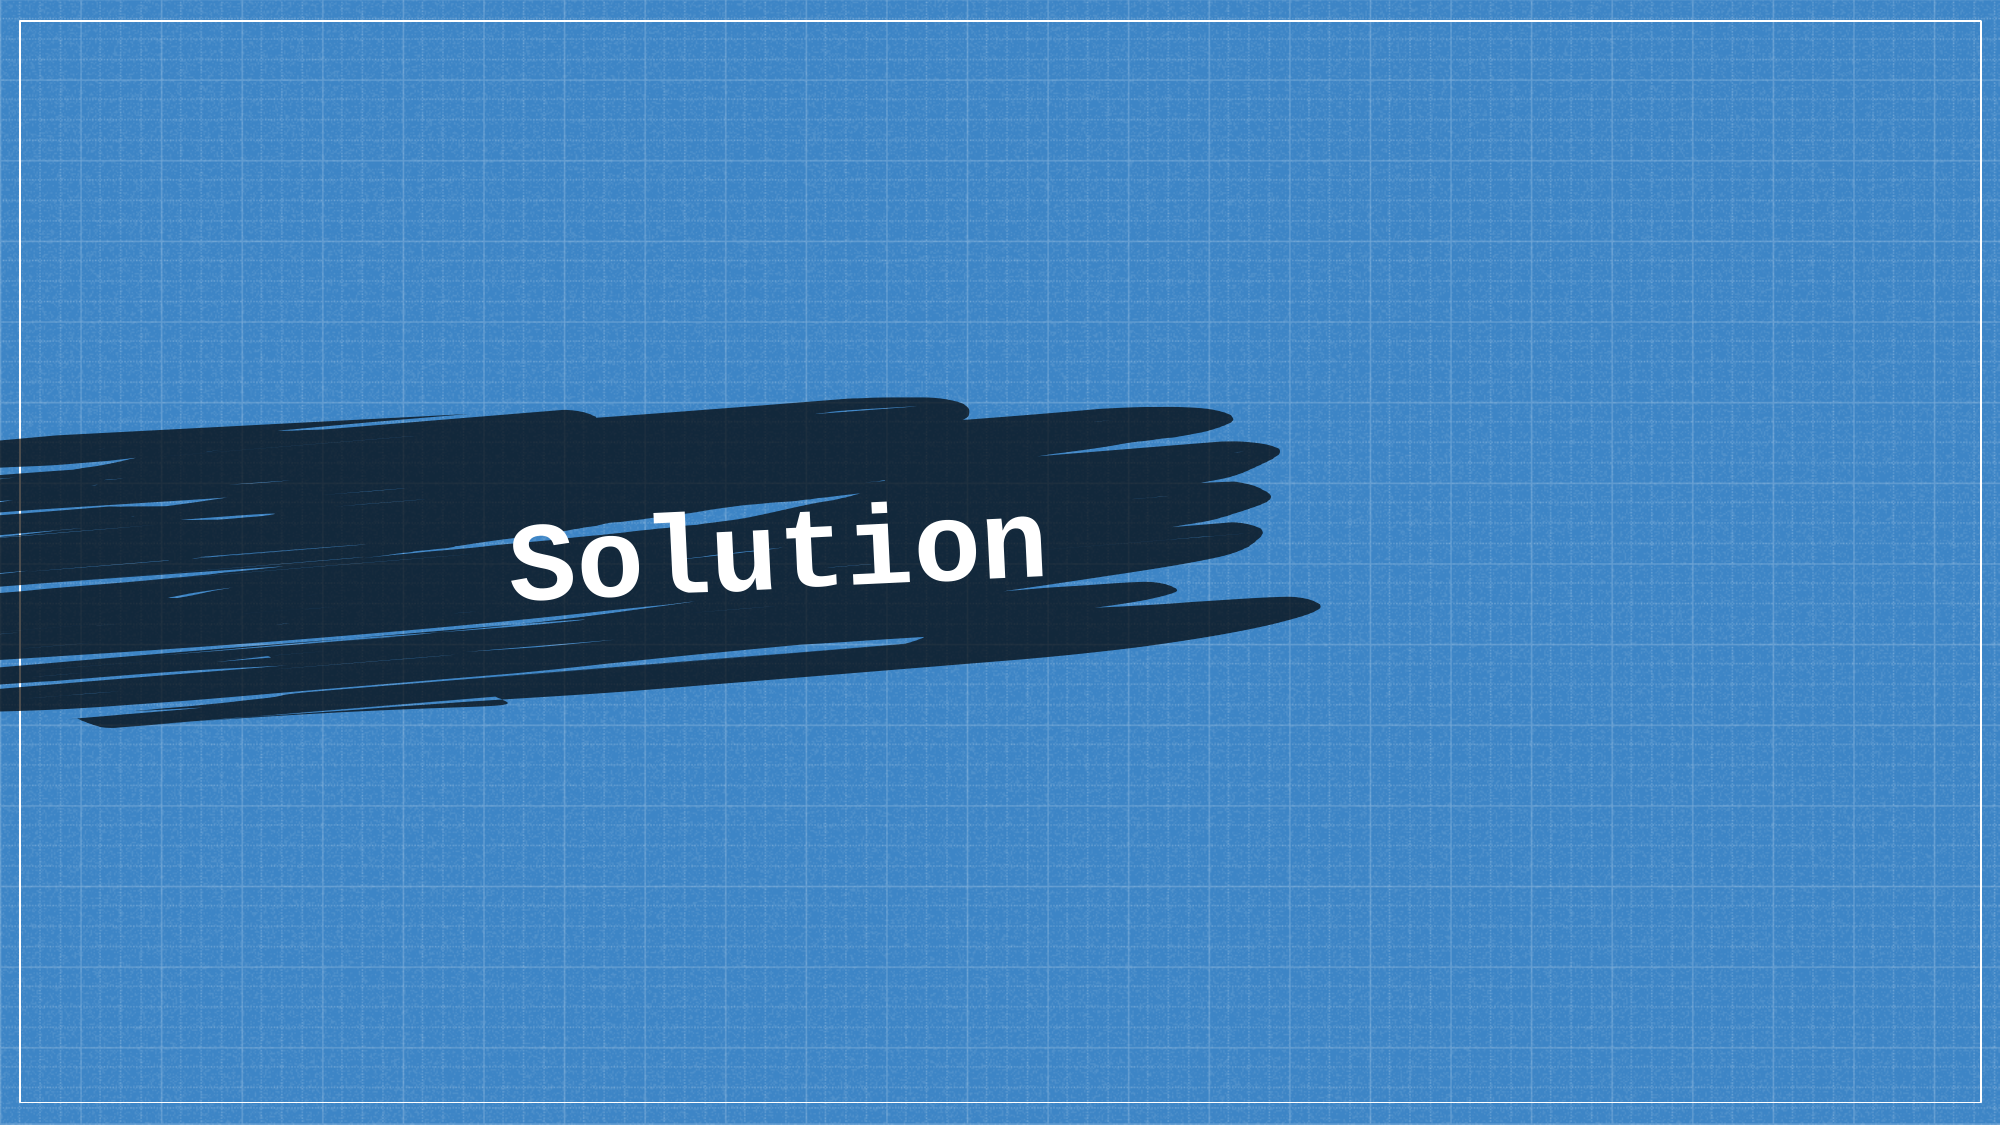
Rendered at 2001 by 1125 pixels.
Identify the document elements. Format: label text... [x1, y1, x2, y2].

title Solution [1405, 401, 2000, 649]
picture [0, 0, 2000, 1125]
